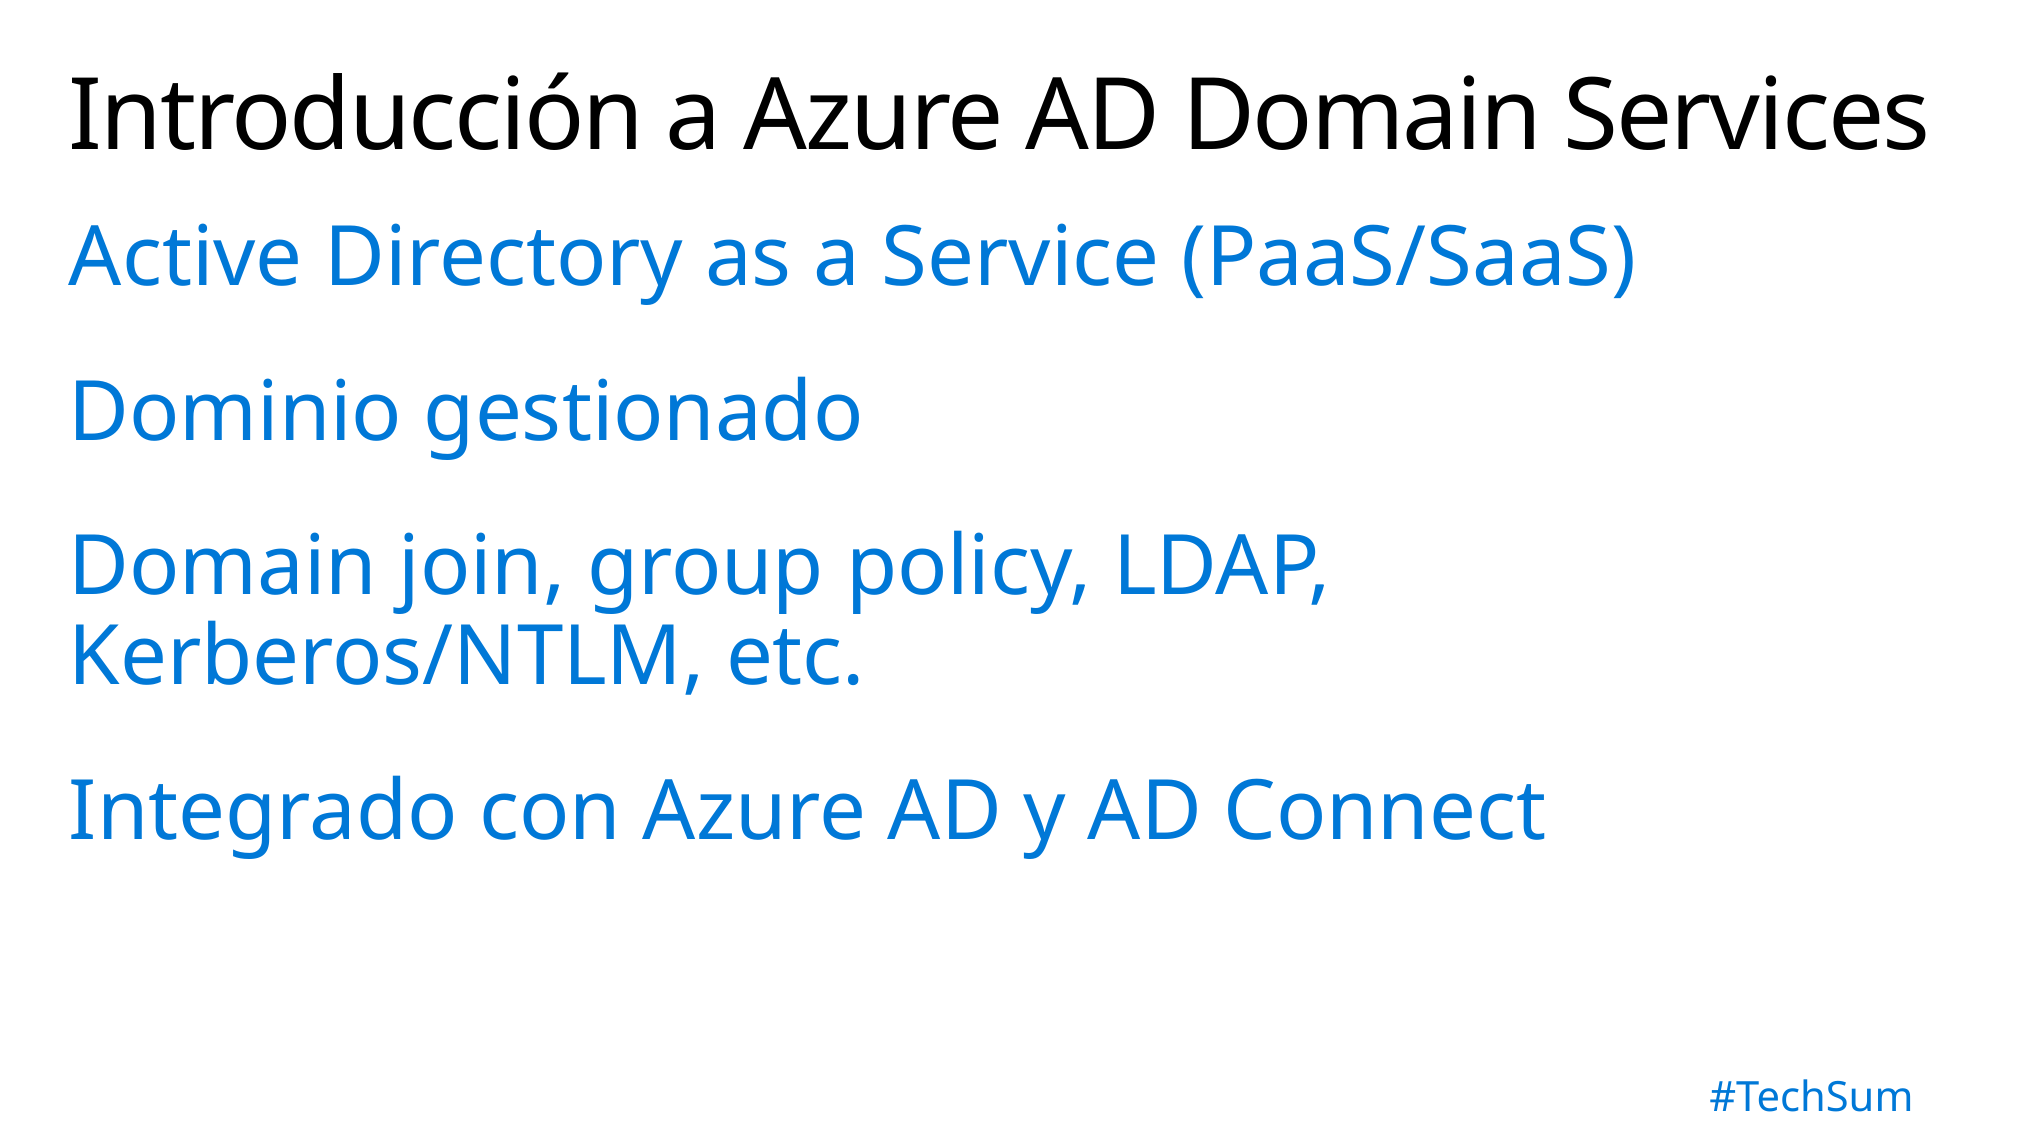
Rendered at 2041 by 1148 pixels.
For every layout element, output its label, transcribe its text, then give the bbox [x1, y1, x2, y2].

title Introducción a Azure AD Domain Services [45, 48, 1996, 198]
list Active Directory as a Service (PaaS/SaaS) Dominio gestionado Domain join, group policy, LDAP, Kerberos/NTLM, etc. Integrado con Azure AD y AD Connect [45, 198, 1996, 804]
